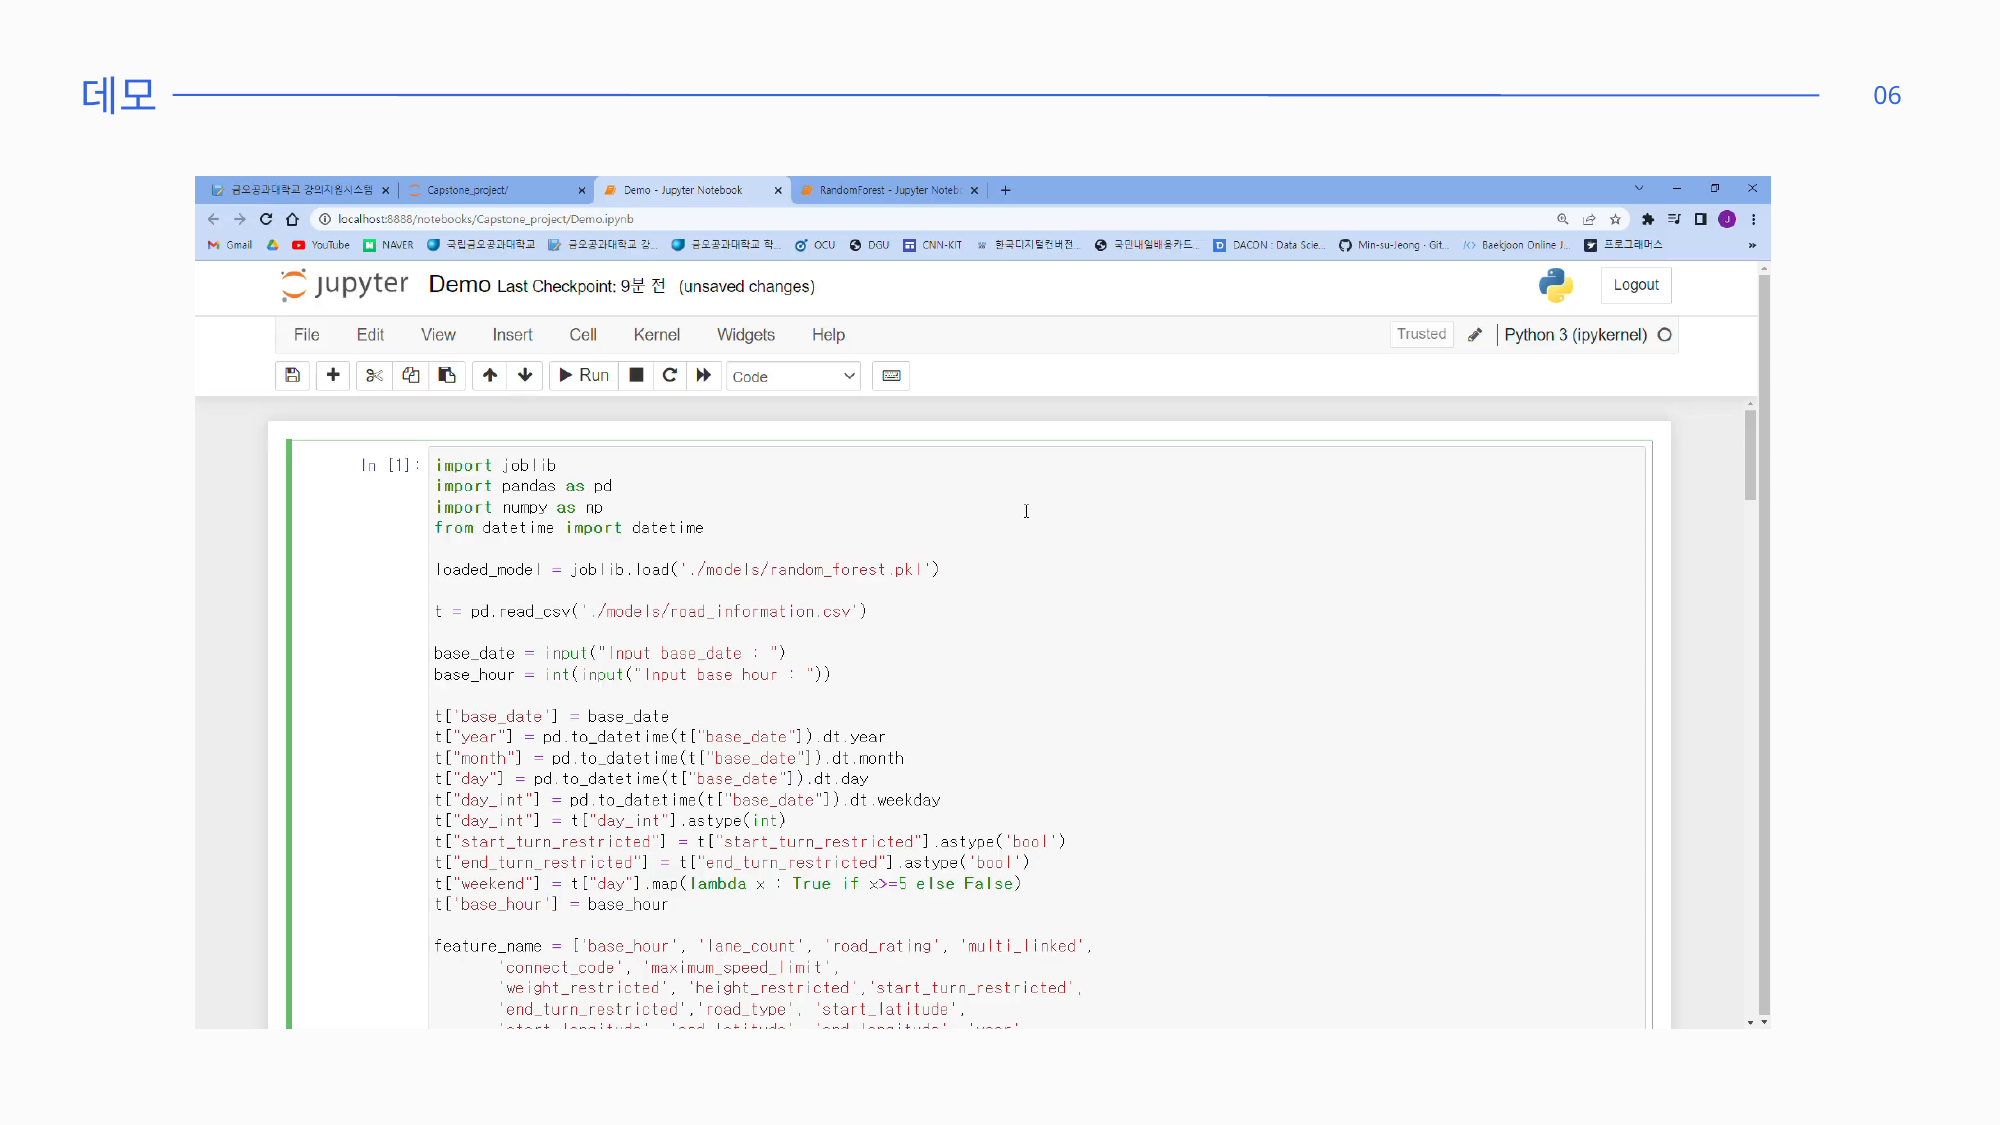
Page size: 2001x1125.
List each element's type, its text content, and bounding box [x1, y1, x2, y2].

text_box 06 [1858, 72, 1917, 118]
text_box 데모 [65, 62, 173, 128]
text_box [194, 175, 1771, 1030]
